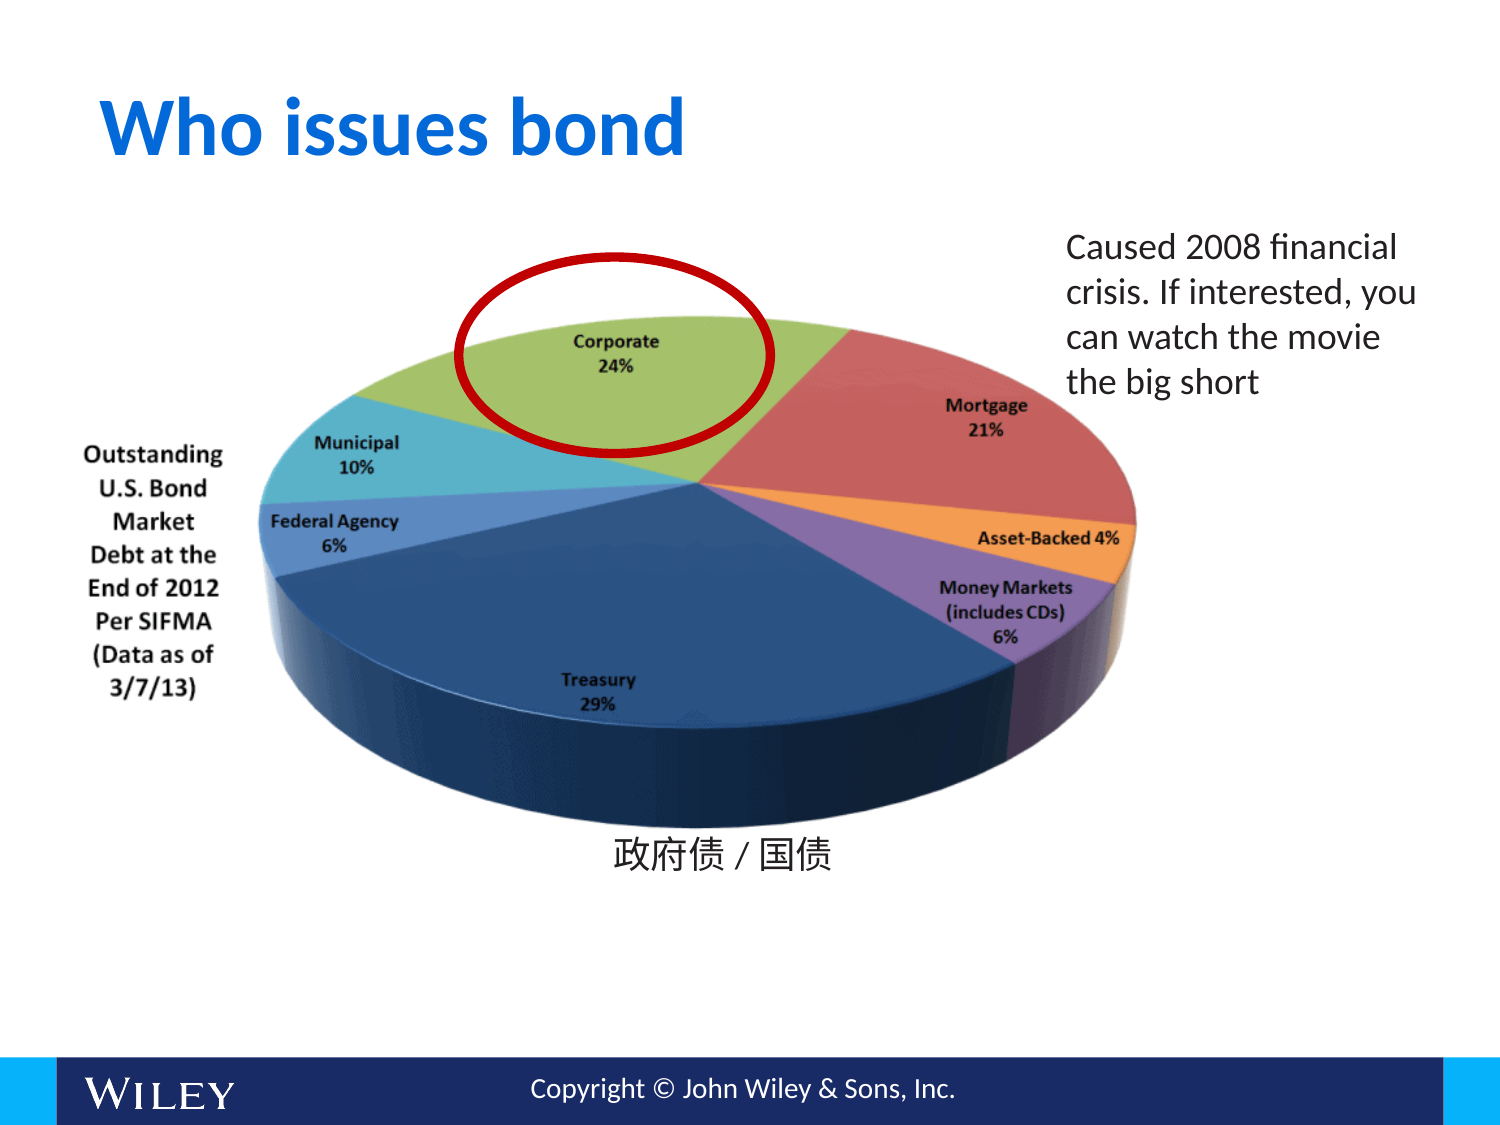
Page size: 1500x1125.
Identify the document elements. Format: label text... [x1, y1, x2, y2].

text_box [484, 255, 745, 300]
text_box 政府债/国债 [598, 853, 981, 884]
text_box Caused 2008 financial crisis. If interested, you can watch the movie the big short [1051, 214, 1433, 410]
title Who issues bond [84, 75, 1416, 215]
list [38, 300, 1370, 853]
